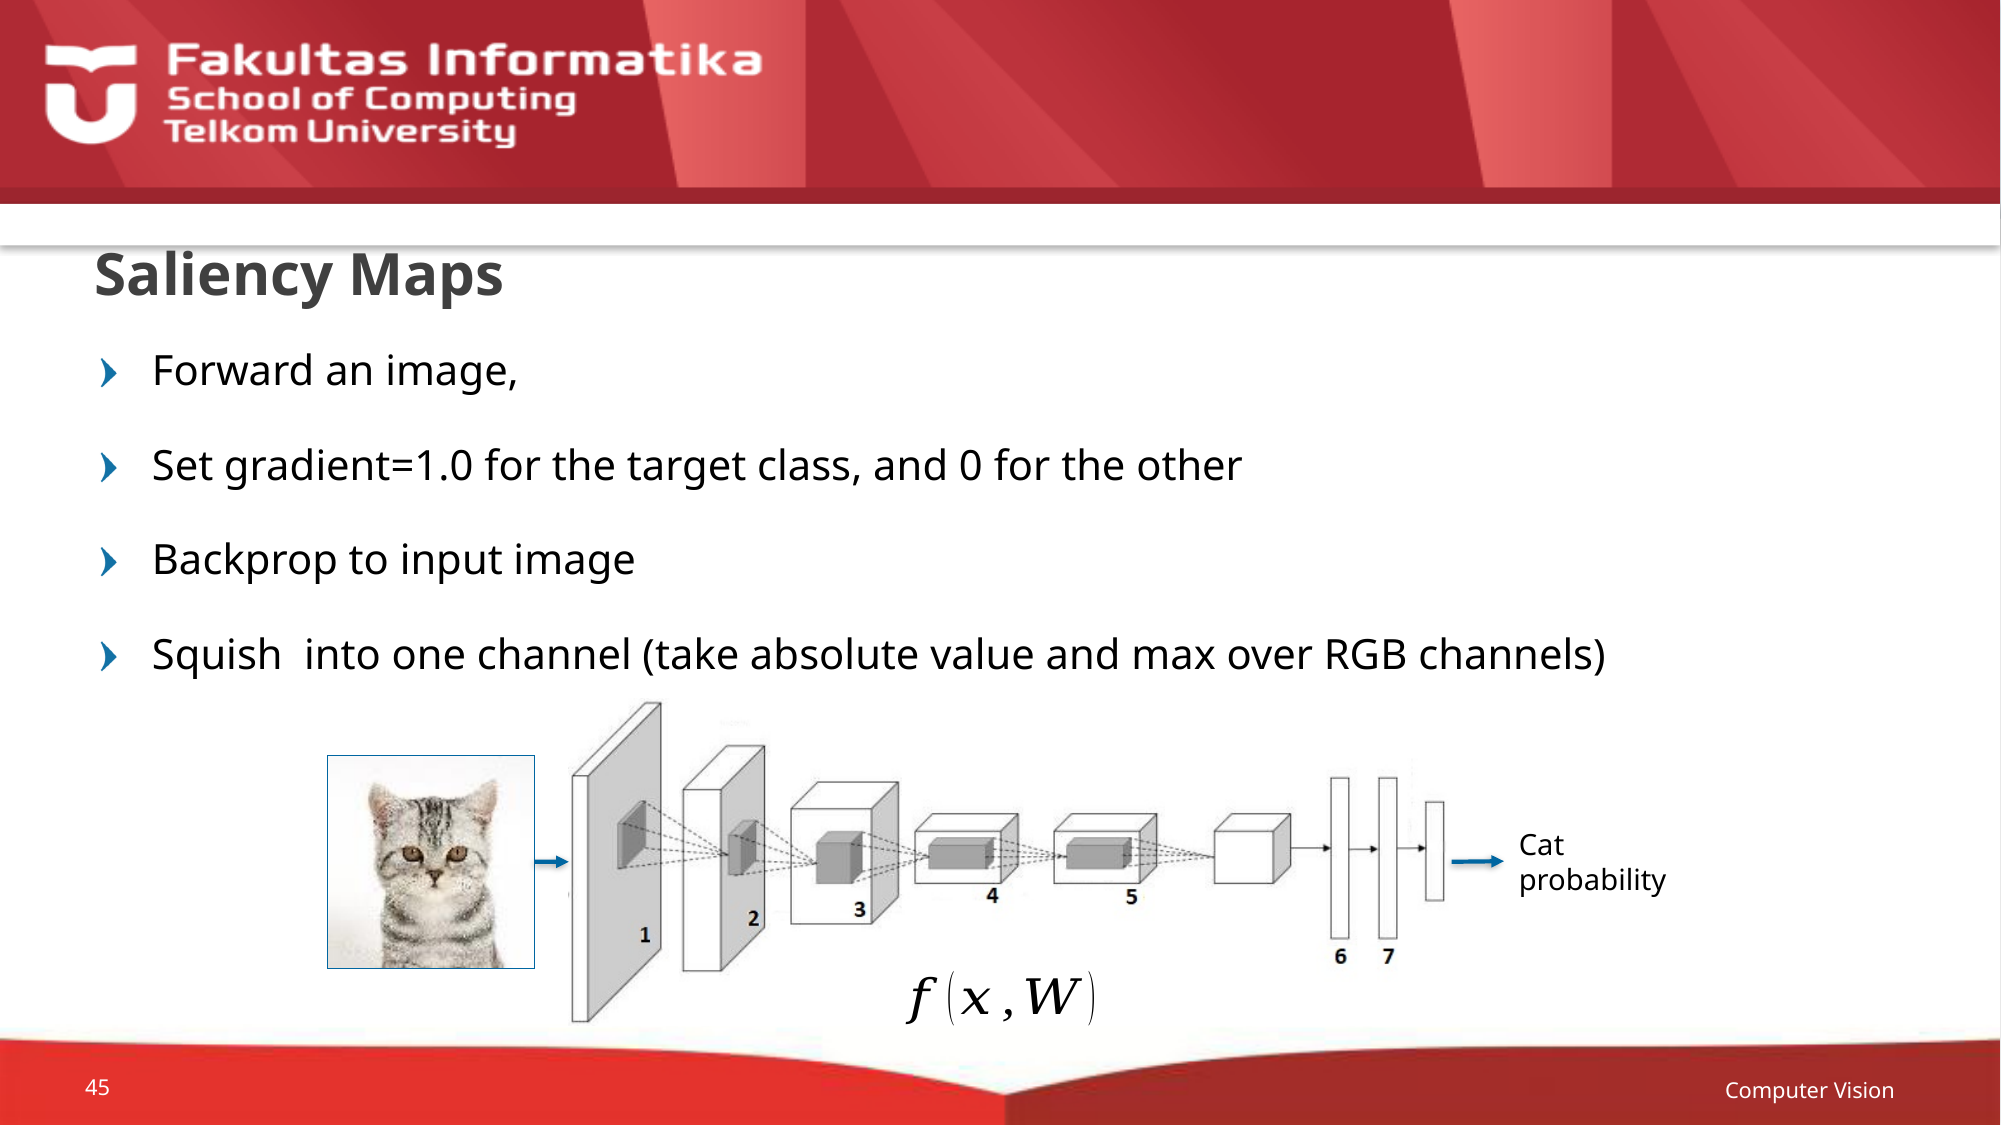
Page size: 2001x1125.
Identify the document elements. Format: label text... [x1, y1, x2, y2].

picture [95, 632, 120, 673]
picture [0, 0, 2001, 1125]
picture [327, 755, 535, 969]
list Computer Vision [1185, 1058, 1911, 1119]
picture [95, 349, 120, 389]
text_box Cat probability [1503, 818, 1694, 904]
title Saliency Maps [79, 219, 1901, 325]
picture [95, 443, 120, 484]
slide_number 45 [85, 1058, 164, 1119]
picture [95, 538, 120, 578]
